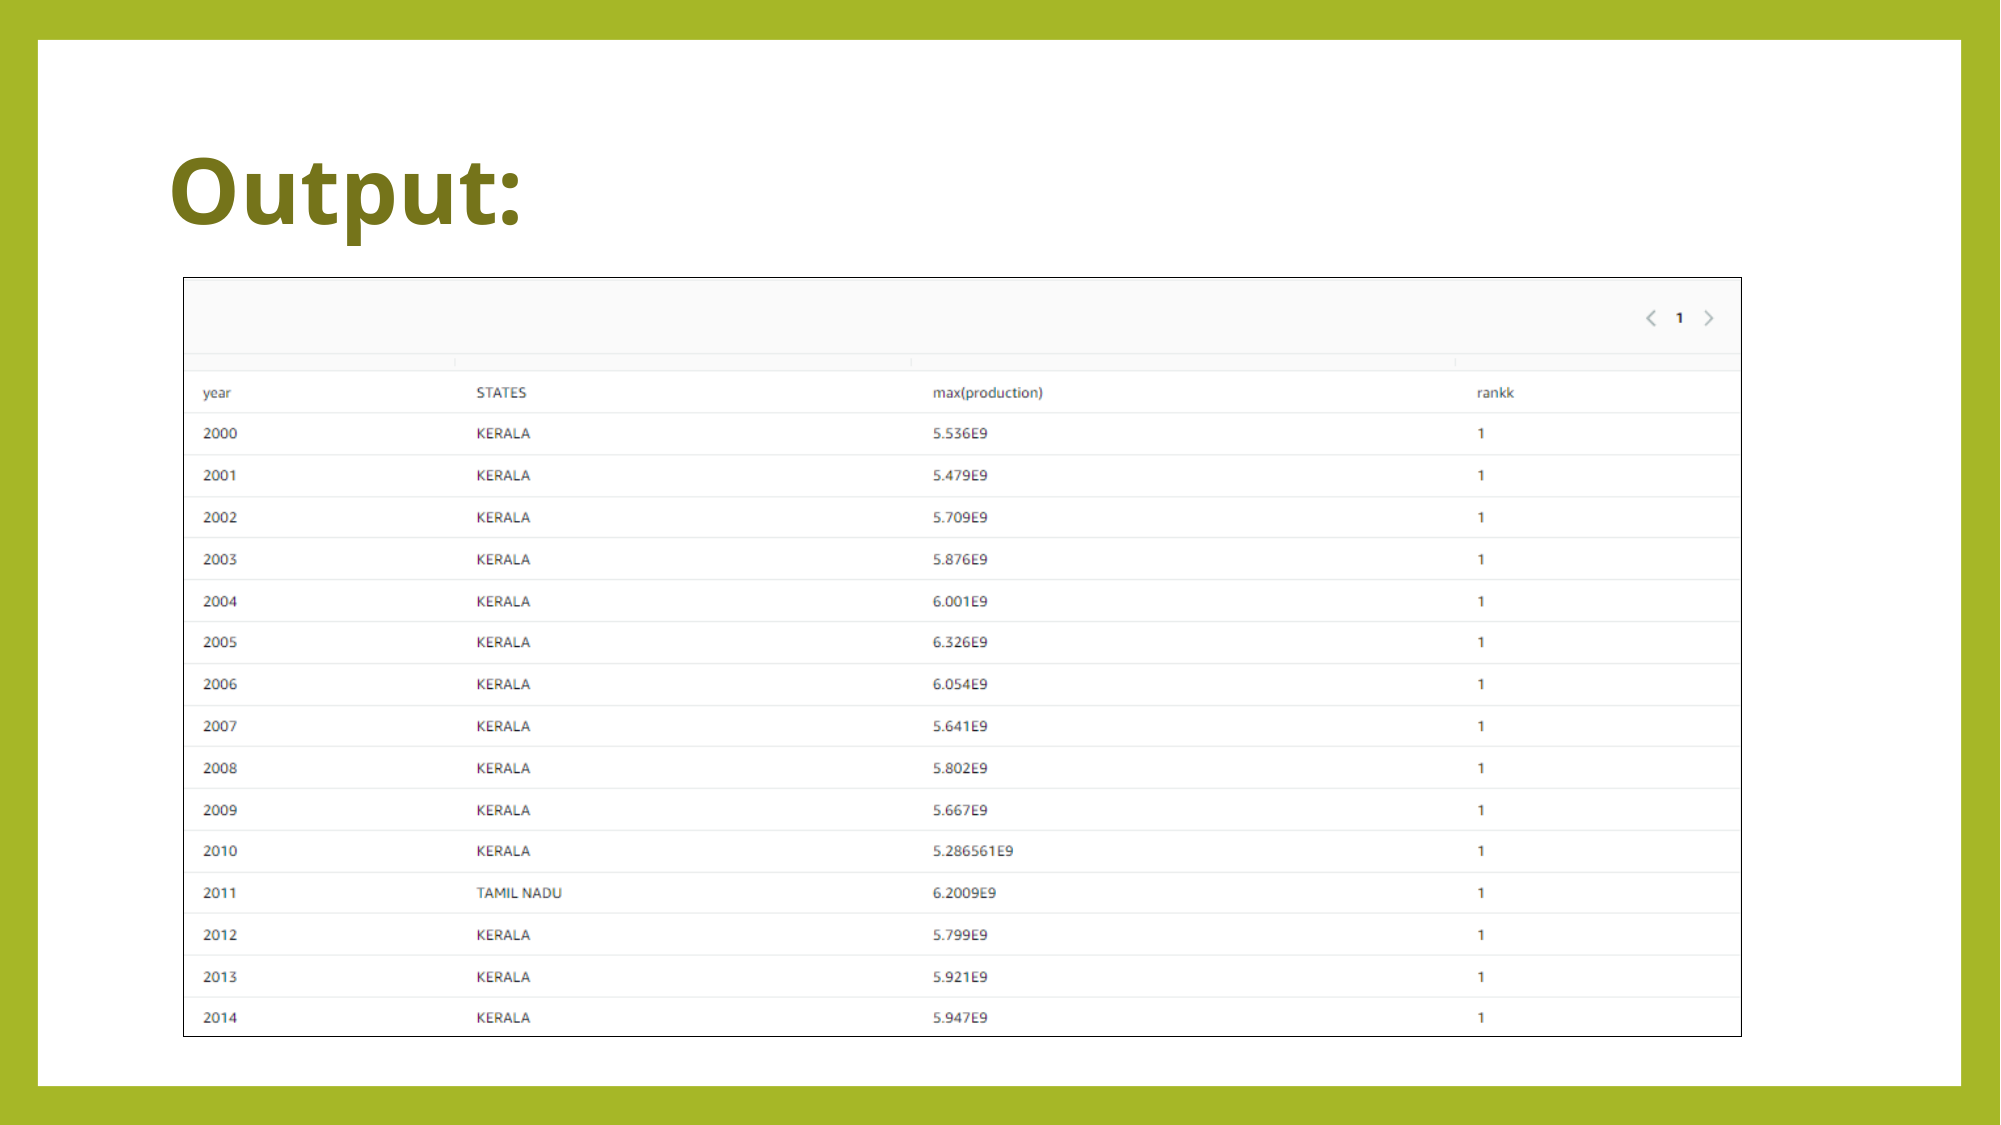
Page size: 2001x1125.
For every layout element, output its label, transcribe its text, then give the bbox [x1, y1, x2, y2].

picture [183, 276, 1742, 1037]
title Output: [152, 83, 1773, 307]
